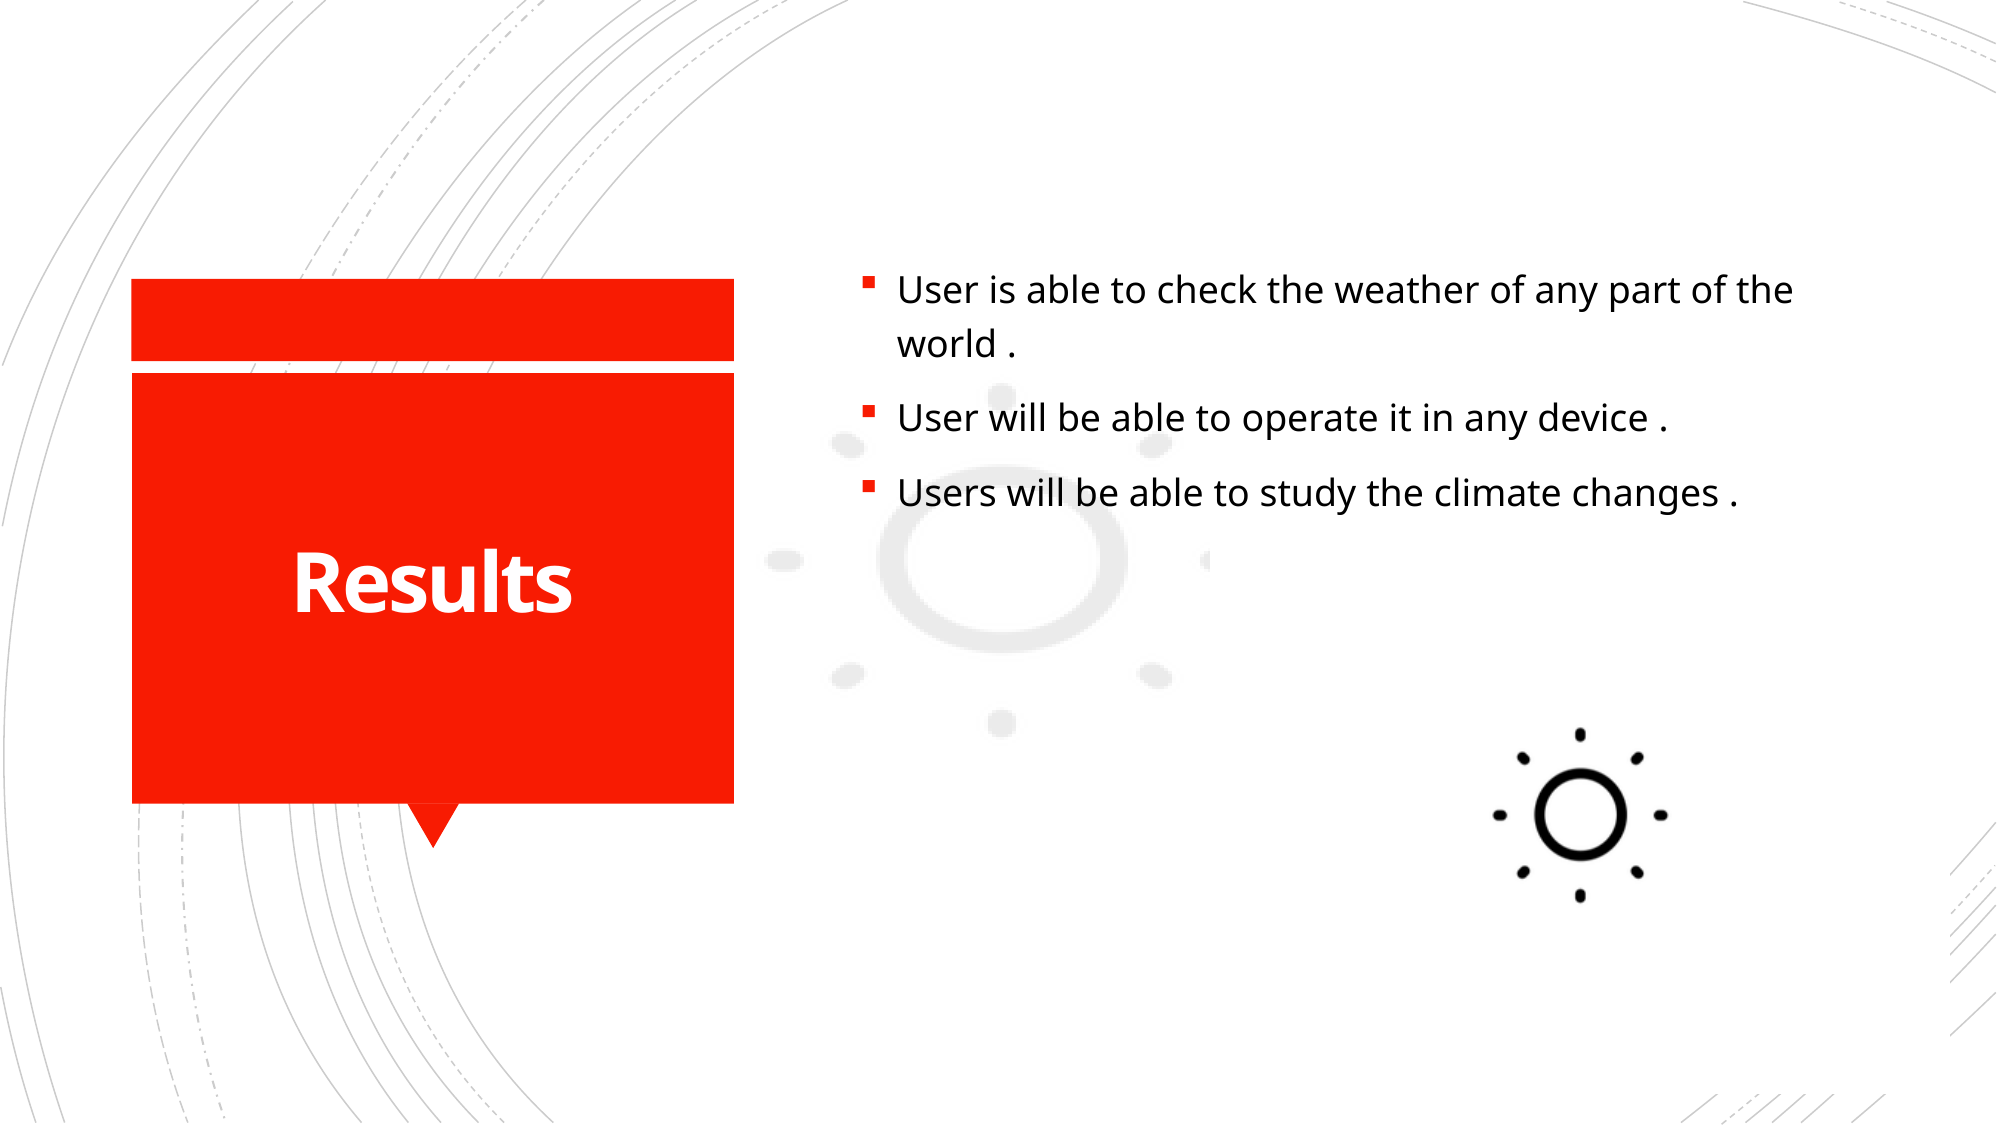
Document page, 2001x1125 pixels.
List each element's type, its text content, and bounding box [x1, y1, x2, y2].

picture [1209, 538, 1951, 1095]
list User is able to check the weather of any part of the world . User will be able to operate it in any device . Users will be able to study the climate changes . [844, 89, 1875, 682]
title Results [145, 385, 720, 789]
